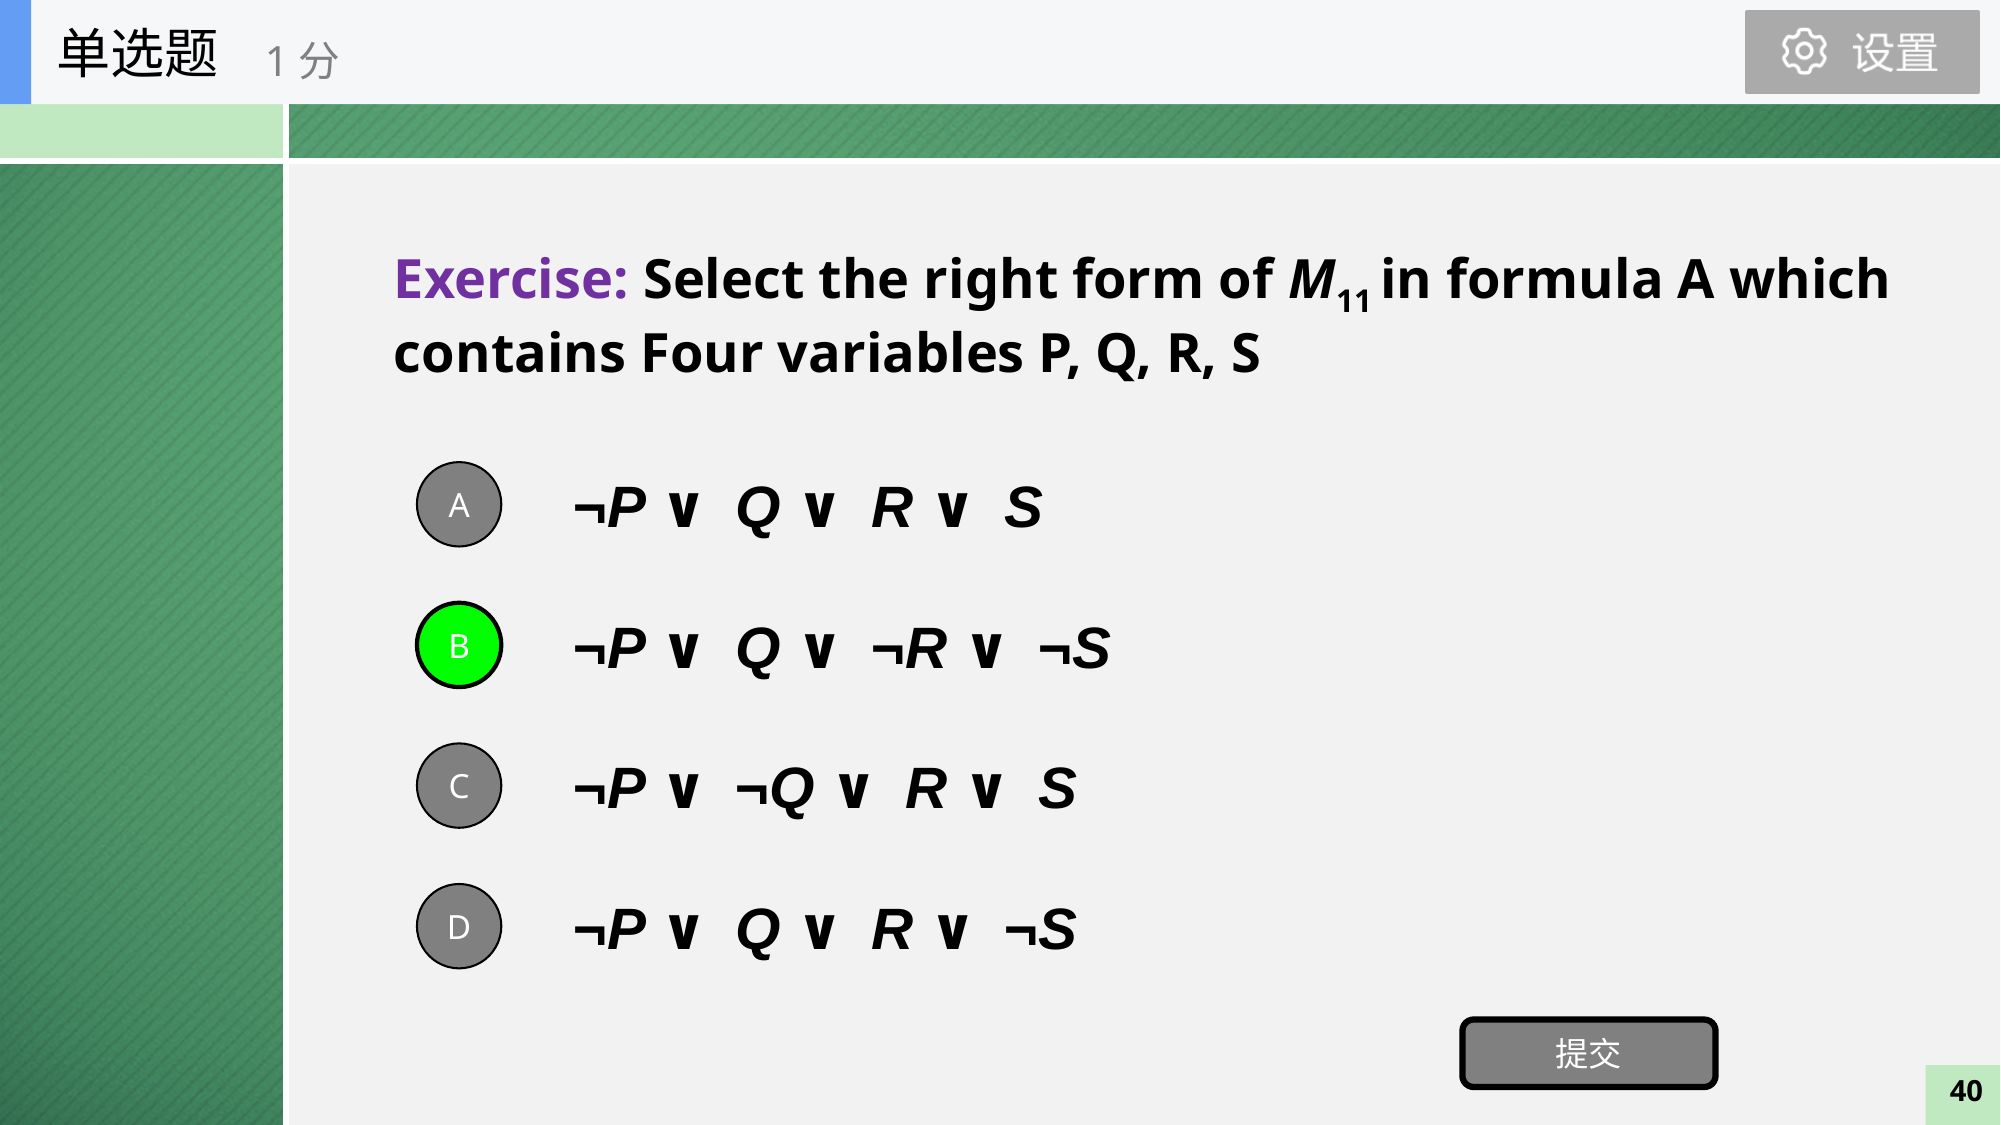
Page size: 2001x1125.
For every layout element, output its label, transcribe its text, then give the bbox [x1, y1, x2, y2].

text_box D [415, 882, 503, 970]
slide_number 40 [1925, 1065, 2000, 1125]
text_box ¬P ∨ Q ∨ R ∨ ¬S [559, 873, 1960, 979]
text_box ¬P ∨ ¬Q ∨ R ∨ S [559, 732, 1960, 839]
picture [0, 164, 283, 1125]
text_box 提交 [1461, 1018, 1717, 1089]
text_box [0, 0, 2000, 105]
text_box Exercise: Select the right form of M11 in formula A which contains Four variables P, Q, R, S [379, 138, 1980, 490]
picture [289, 105, 2000, 158]
picture [1745, 10, 1980, 94]
text_box ¬P ∨ Q ∨ R ∨ S [559, 451, 1960, 557]
text_box A [415, 461, 503, 548]
text_box C [415, 742, 503, 829]
text_box B [415, 601, 503, 689]
text_box ¬P ∨ Q ∨ ¬R ∨ ¬S [559, 592, 1960, 698]
